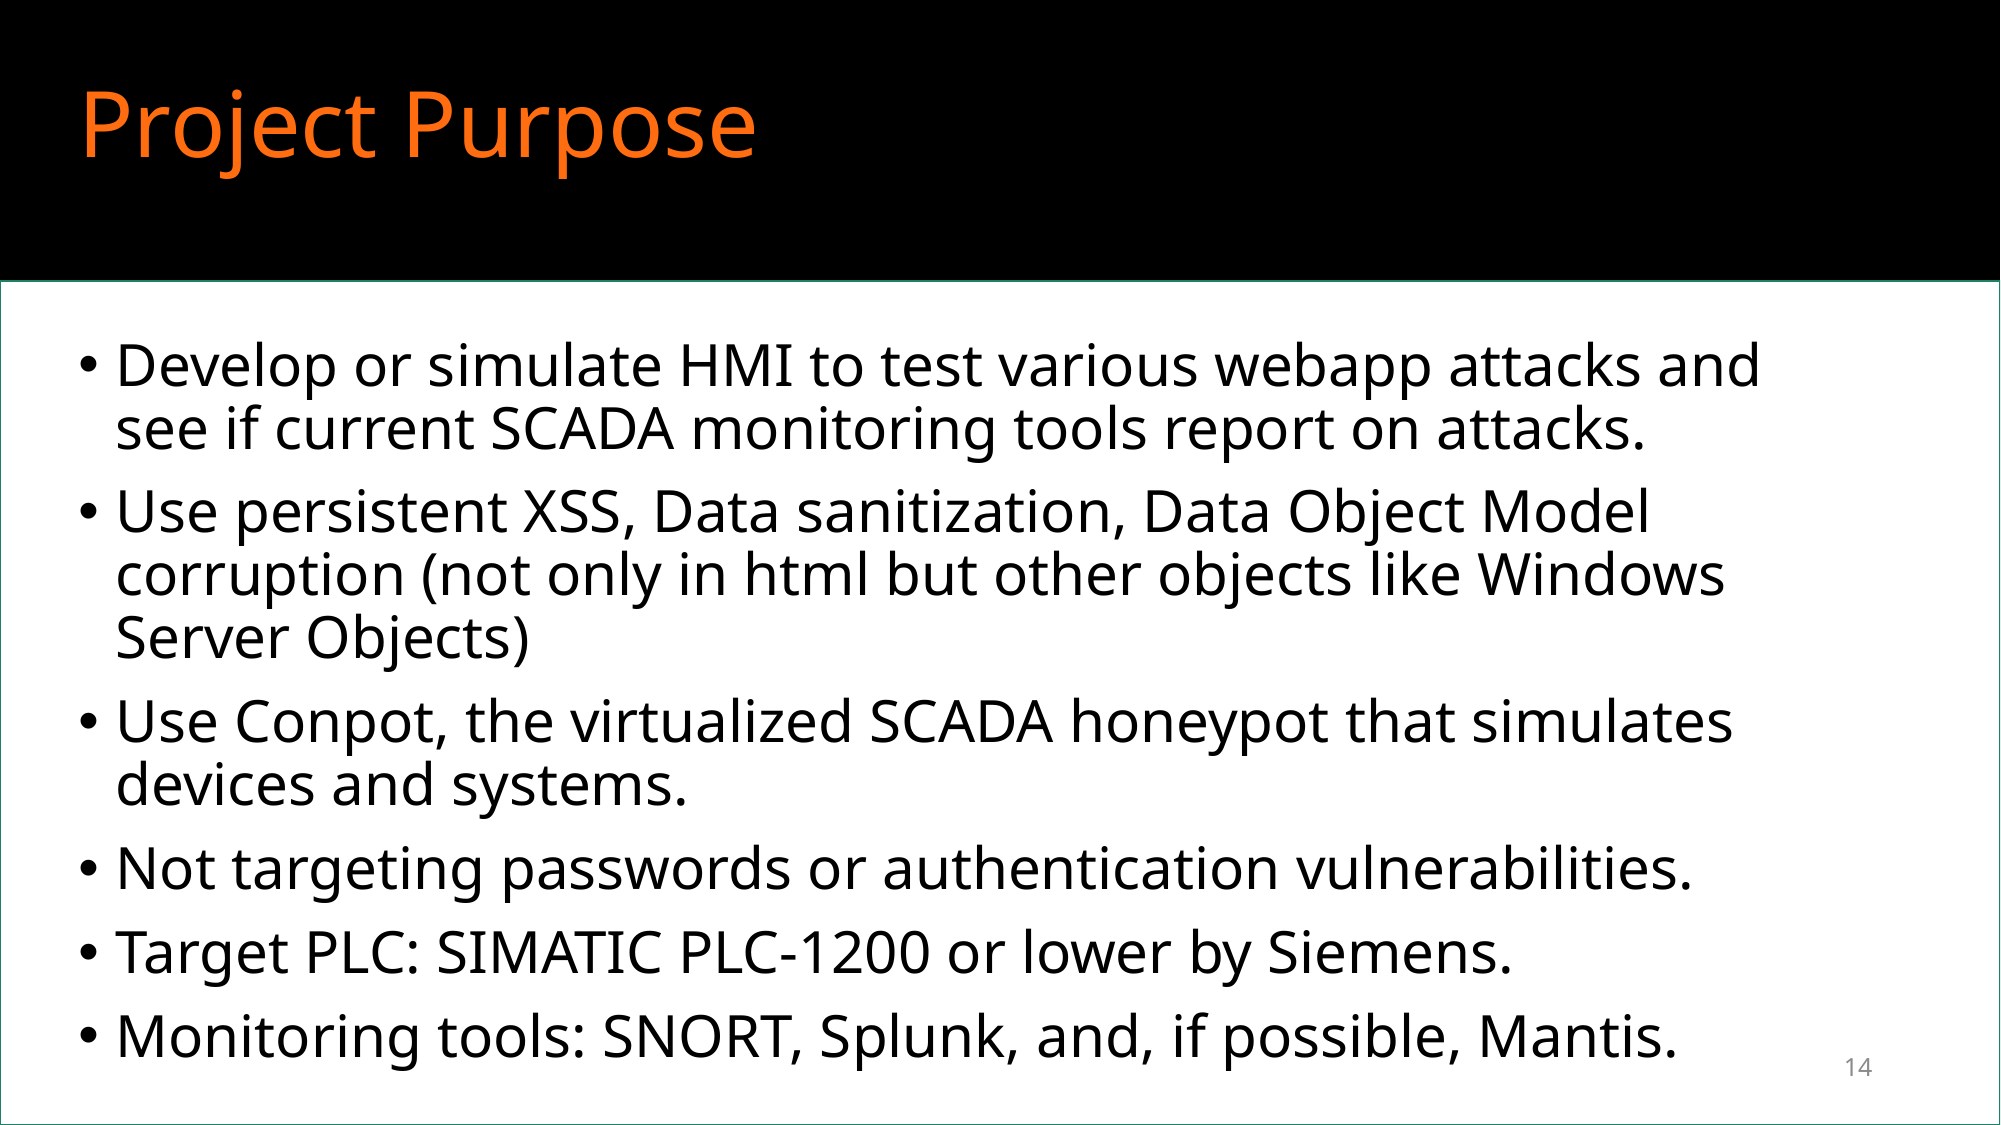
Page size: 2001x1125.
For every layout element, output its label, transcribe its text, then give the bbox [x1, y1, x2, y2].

slide_number 14 [1437, 1038, 1888, 1099]
title Project Purpose [63, 44, 1663, 211]
list Develop or simulate HMI to test various webapp attacks and see if current SCADA monitoring tools report on attacks. Use persistent XSS, Data sanitization, Data Object Model corruption (not only in html but other objects like Windows Server Objects) Use Conpot, the virtualized SCADA honeypot that simulates devices and systems. Not targeting passwords or authentication vulnerabilities. Target PLC: SIMATIC PLC-1200 or lower by Siemens. Monitoring tools: SNORT, Splunk, and, if possible, Mantis. [63, 328, 1875, 1064]
